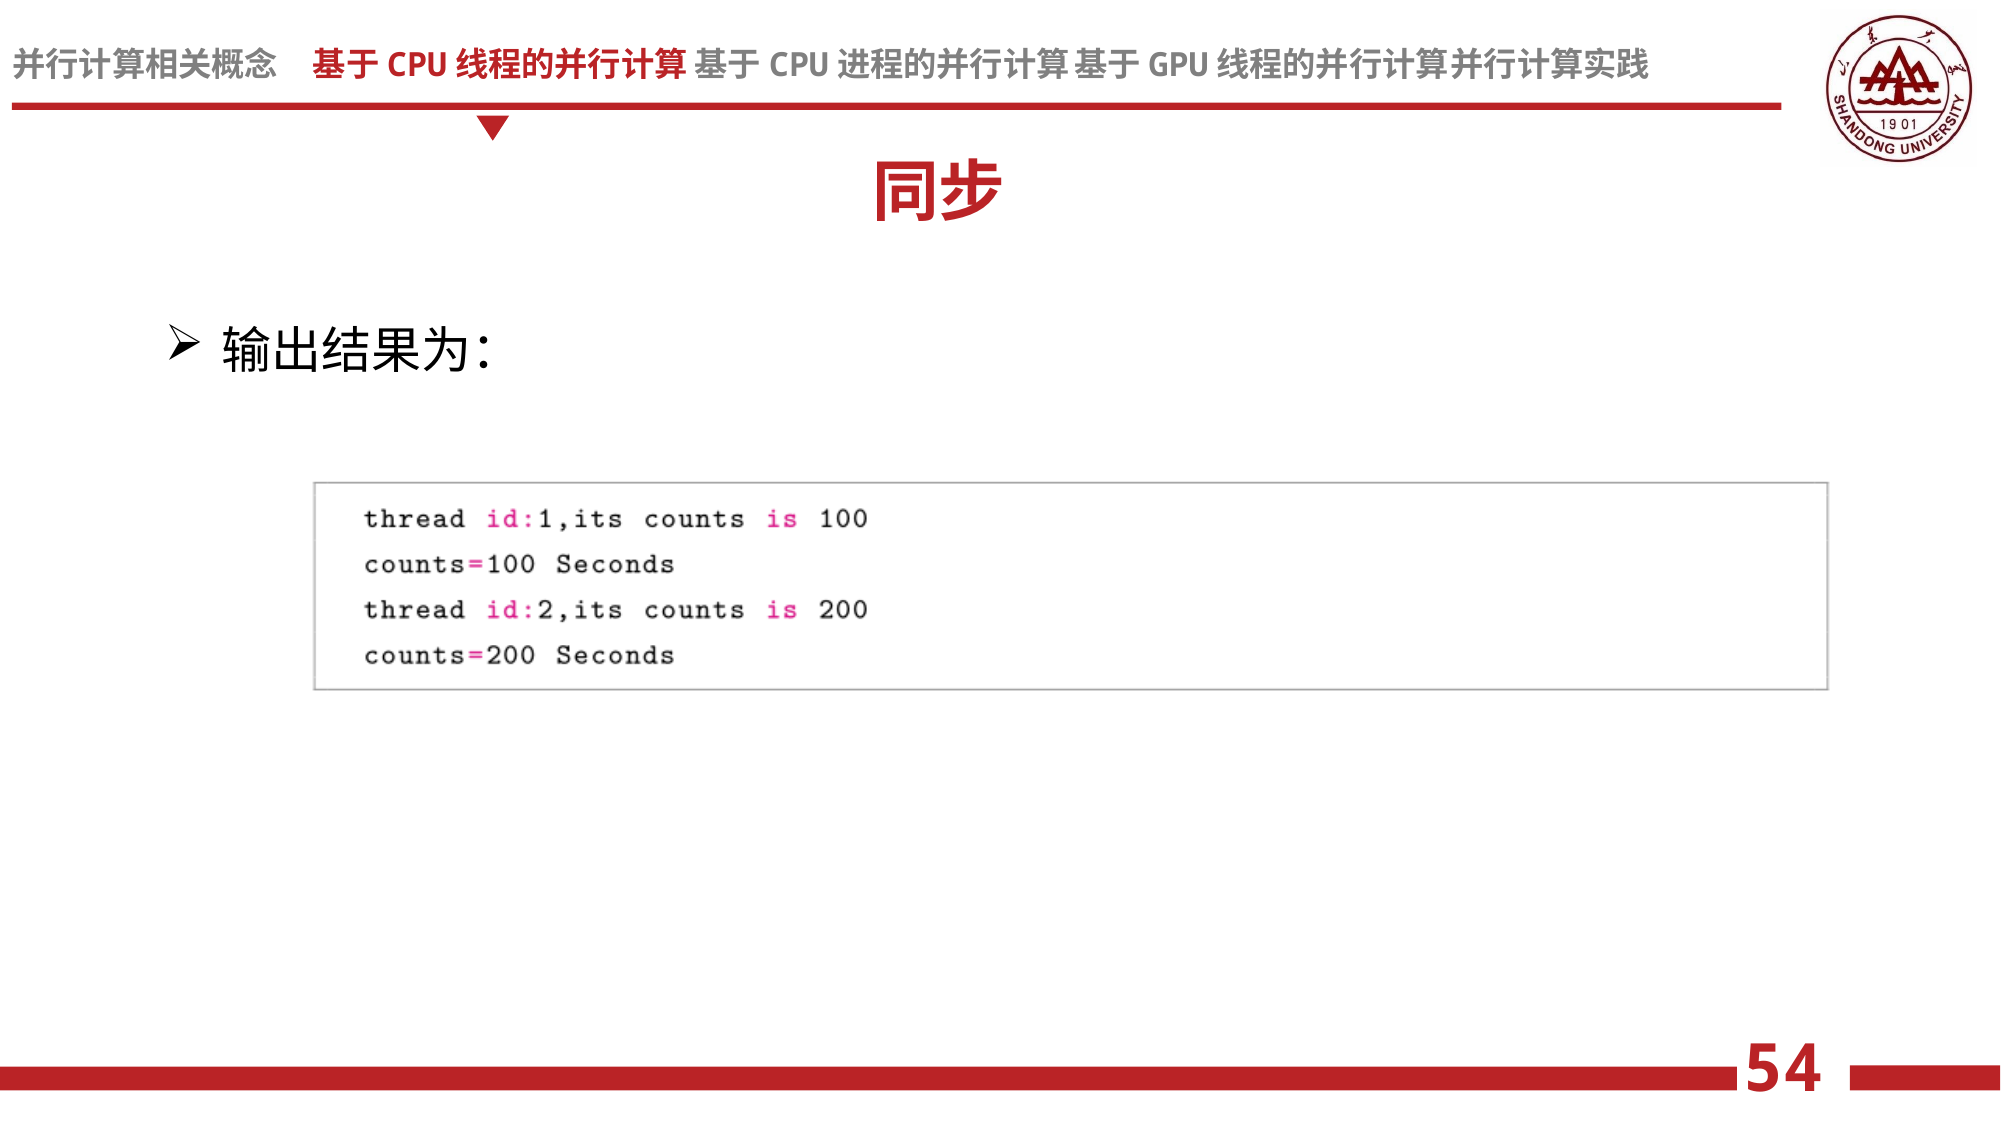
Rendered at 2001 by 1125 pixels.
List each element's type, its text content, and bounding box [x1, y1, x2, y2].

text_box 输出结果为： [0, 296, 994, 387]
picture [1820, 9, 1977, 167]
text_box 同步 [857, 141, 1021, 237]
picture [299, 461, 1864, 715]
